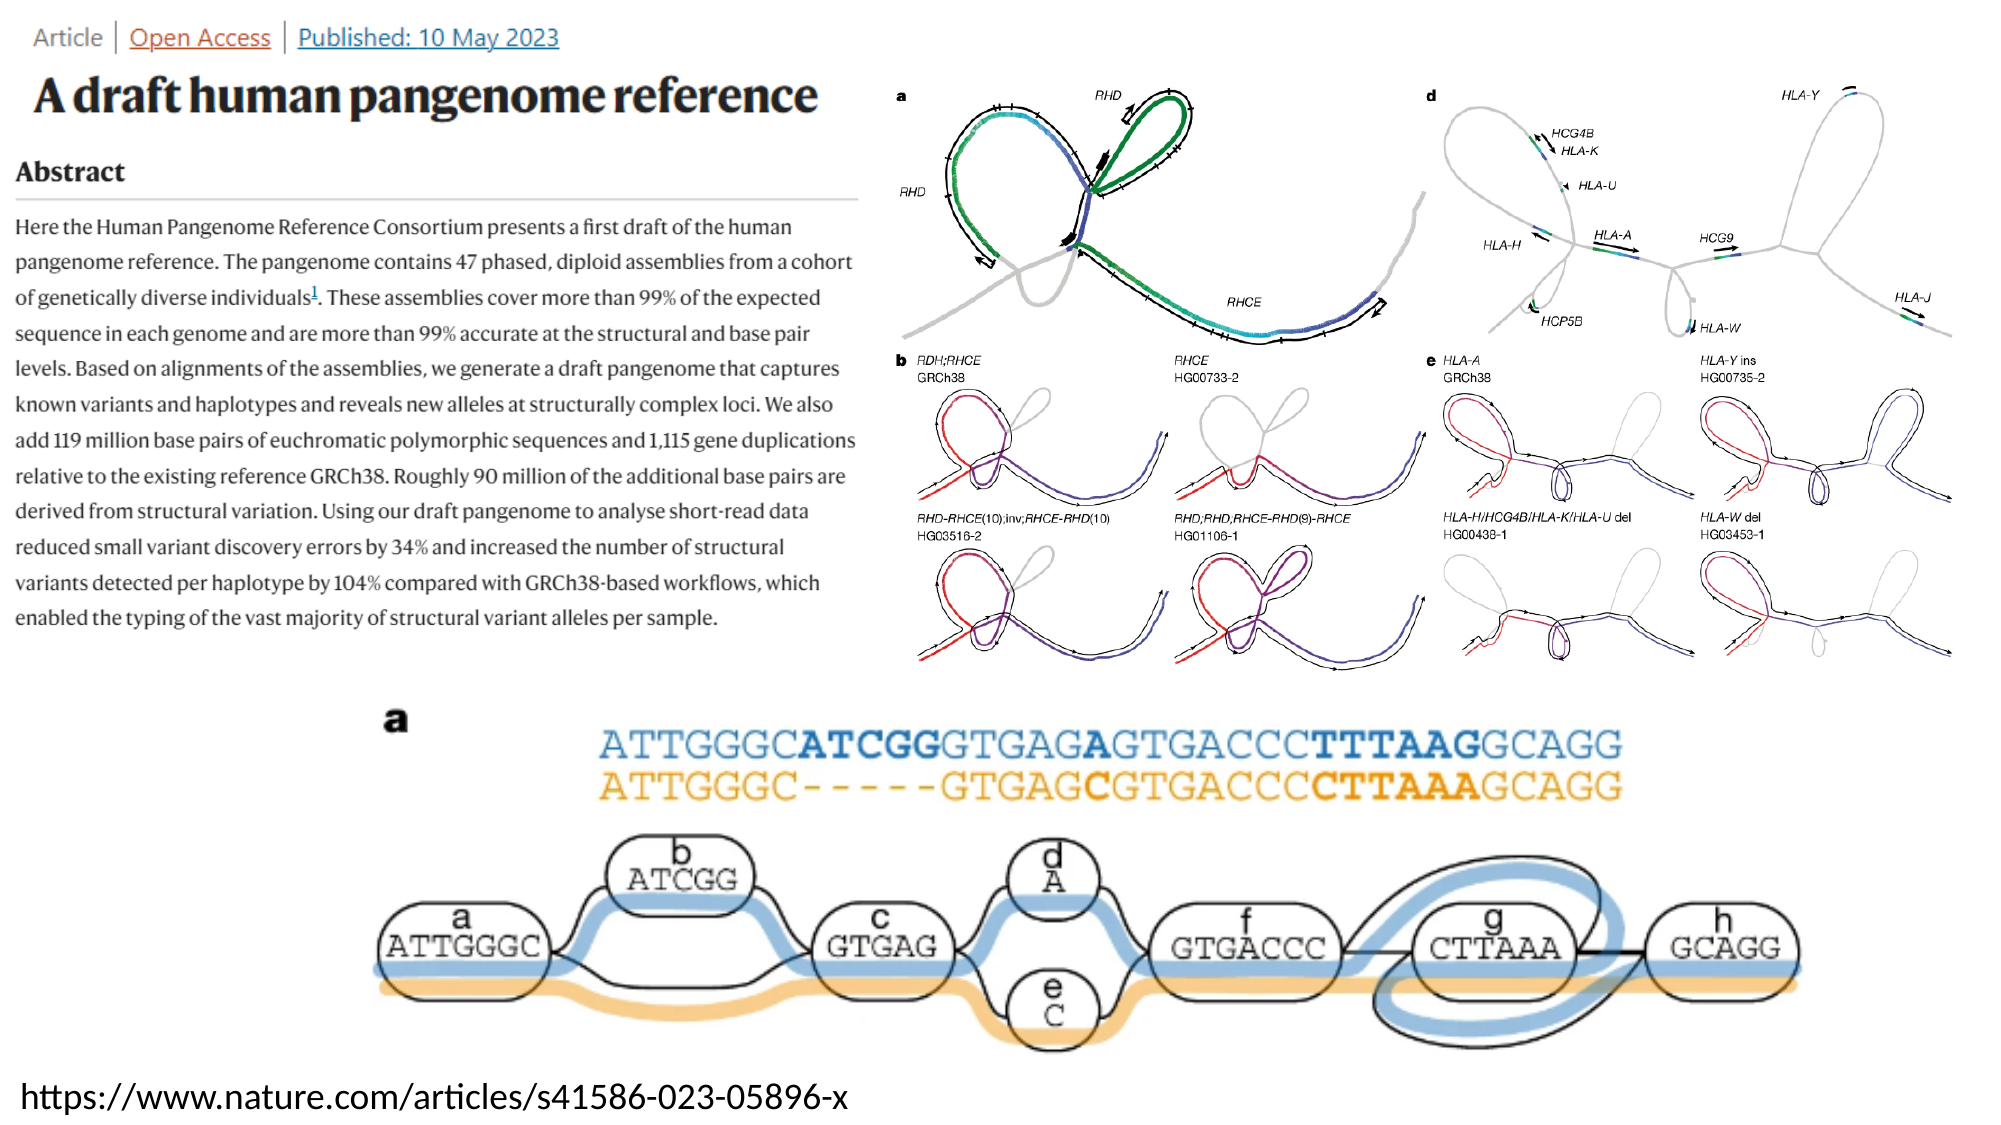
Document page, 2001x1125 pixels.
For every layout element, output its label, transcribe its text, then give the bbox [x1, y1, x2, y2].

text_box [0, 0, 874, 652]
picture [873, 72, 1970, 673]
text_box https://www.nature.com/articles/s41586-023-05896-x [5, 1064, 864, 1125]
picture [339, 681, 1850, 1077]
